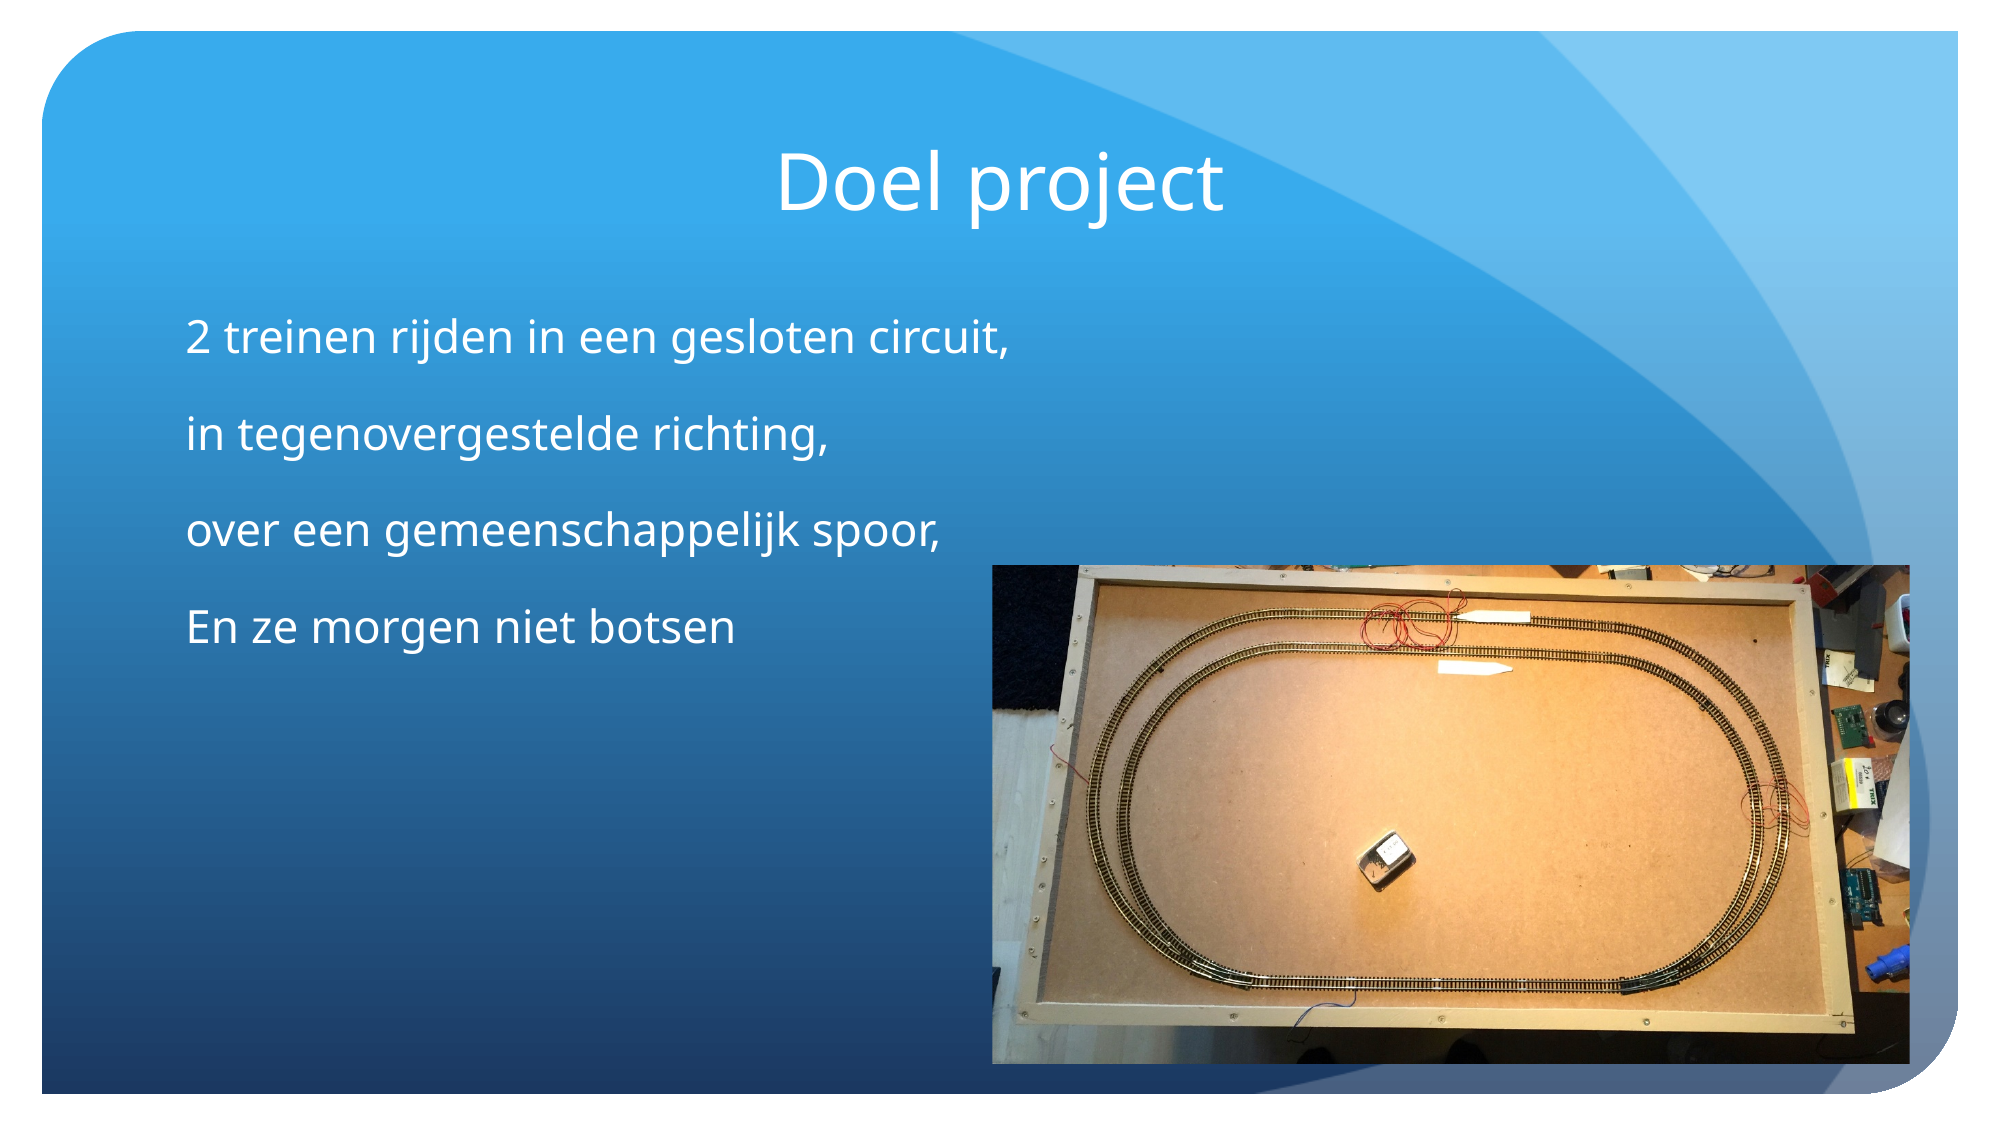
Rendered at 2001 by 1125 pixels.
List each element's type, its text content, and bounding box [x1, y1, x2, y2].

picture [33, 30, 1964, 1094]
list 2 treinen rijden in een gesloten circuit, in tegenovergestelde richting, over een gemeenschappelijk spoor, En ze morgen niet botsen [170, 299, 1830, 991]
title Doel project [170, 62, 1830, 234]
